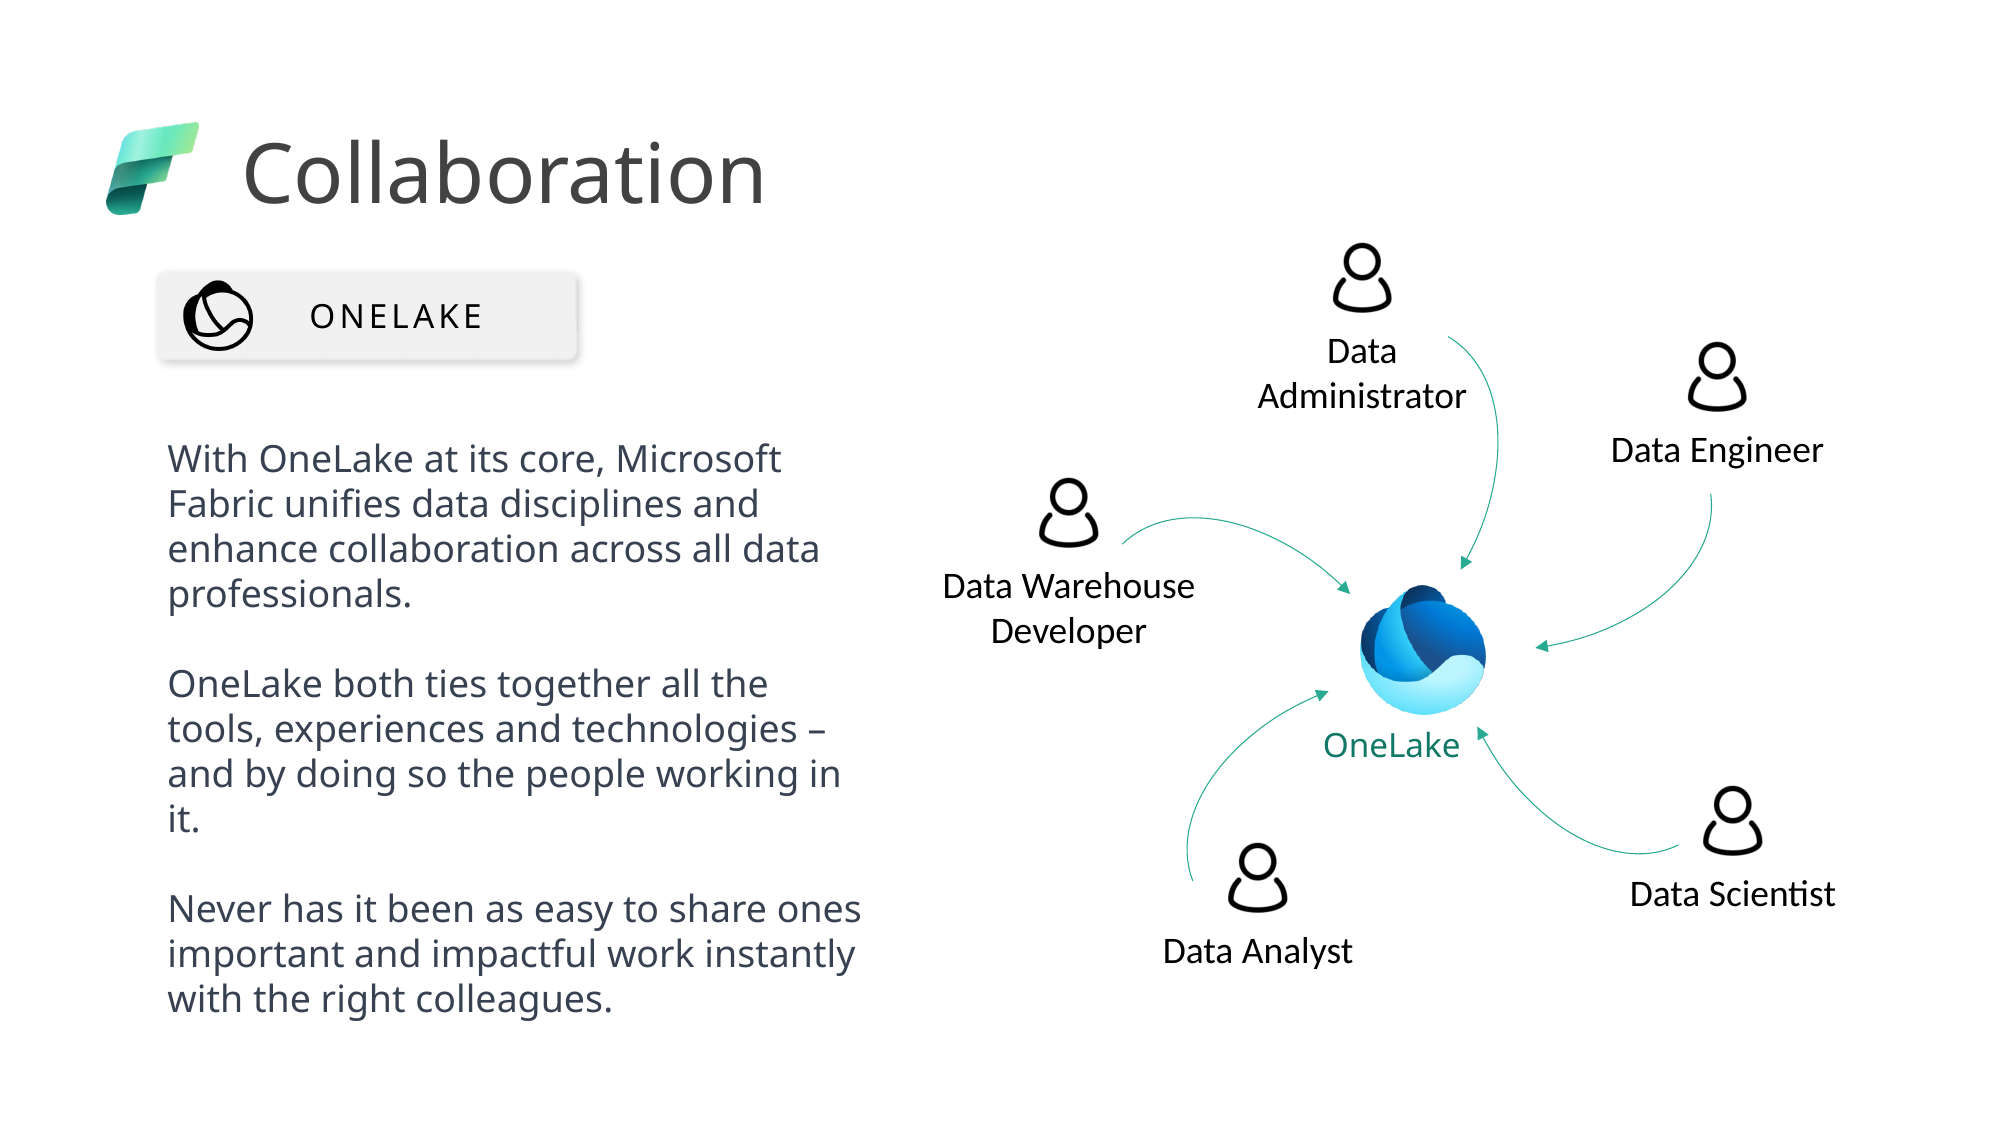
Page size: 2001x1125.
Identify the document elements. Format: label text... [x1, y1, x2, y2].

picture [106, 122, 199, 215]
text_box [1517, 493, 1713, 653]
text_box [1212, 518, 1345, 684]
picture [1345, 570, 1500, 729]
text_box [1589, 327, 1845, 479]
text_box Collaboration [226, 112, 1544, 228]
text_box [1130, 828, 1386, 980]
text_box [1477, 670, 1643, 850]
text_box [1188, 690, 1375, 828]
text_box OneLake [1339, 716, 1503, 772]
text_box With OneLake at its core, Microsoft Fabric unifies data disciplines and enhance collaboration across all data professionals. OneLake both ties together all the tools, experiences and technologies – and by doing so the people working in it. Never has it been as easy to share ones important and impactful work instantly with the right colleagues. [152, 428, 889, 1028]
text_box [1605, 771, 1861, 923]
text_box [927, 463, 1212, 660]
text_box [155, 270, 578, 361]
text_box [1349, 389, 1499, 570]
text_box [1234, 228, 1490, 425]
